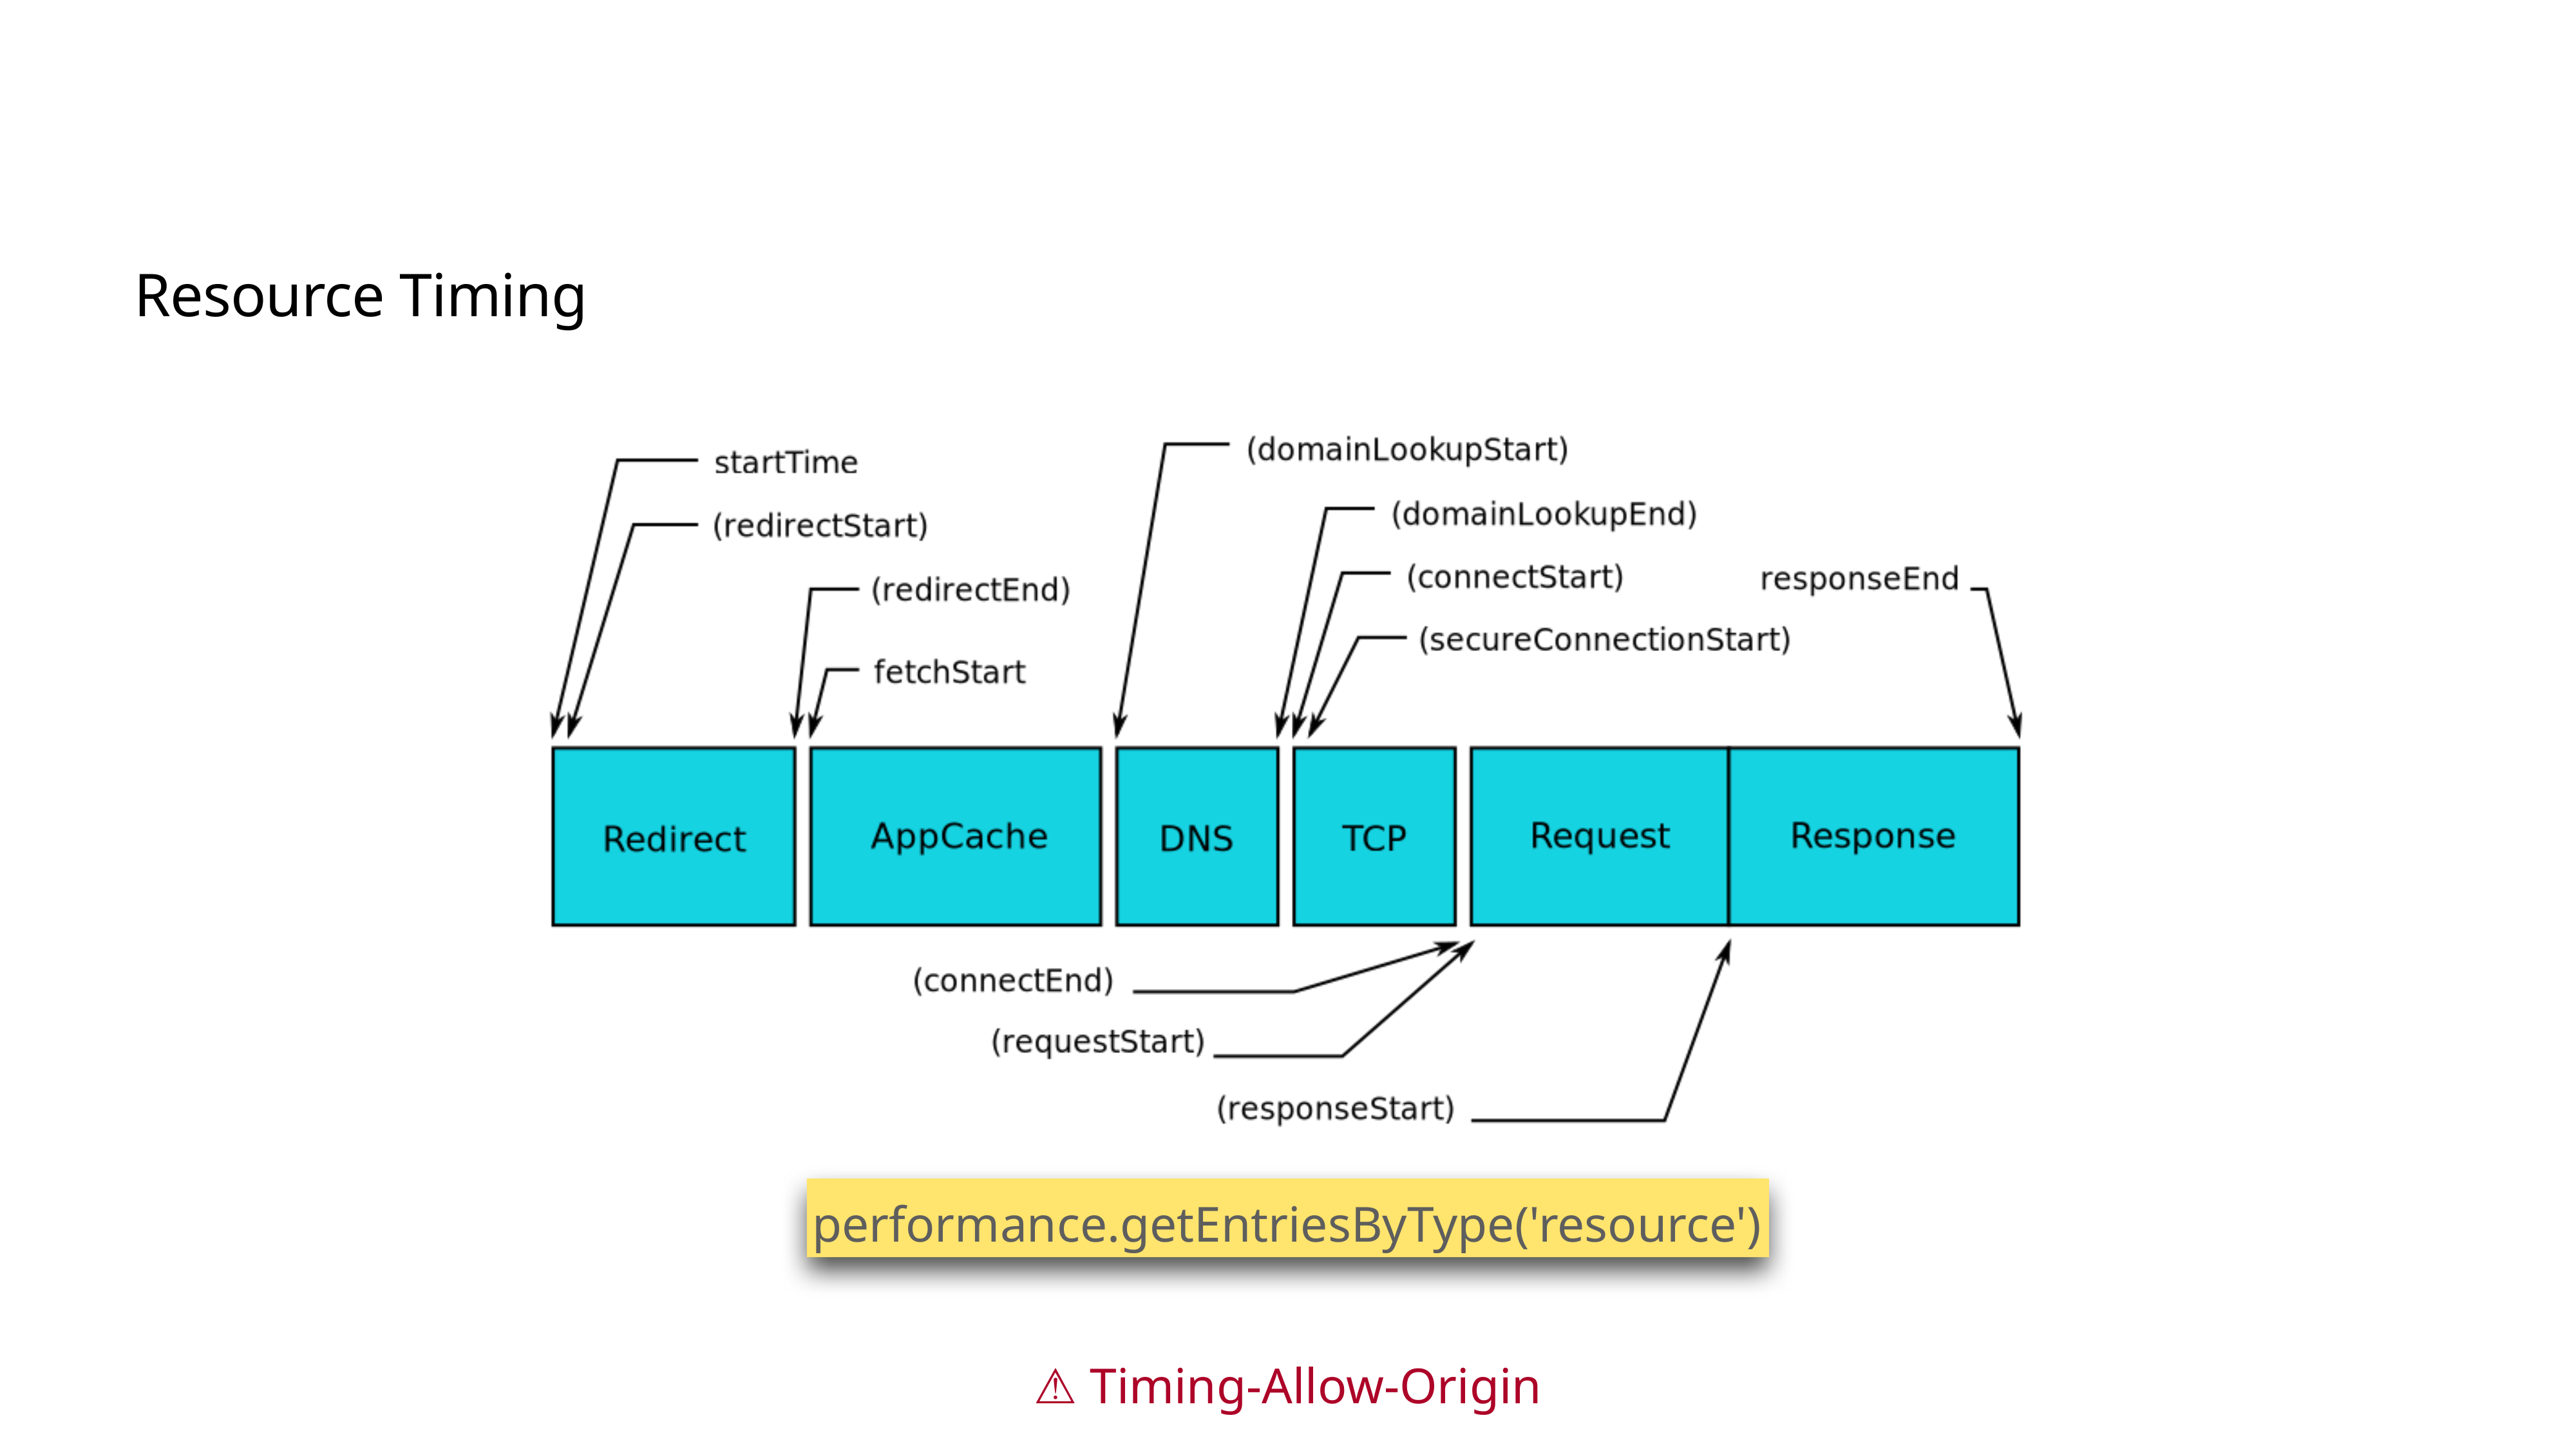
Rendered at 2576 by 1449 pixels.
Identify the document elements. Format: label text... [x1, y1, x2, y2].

picture [542, 431, 2034, 1139]
text_box ⚠️ Timing-Allow-Origin [1028, 1356, 1548, 1419]
text_box performance.getEntriesByType('resource') [806, 1179, 1769, 1258]
list Resource Timing [128, 252, 1160, 341]
